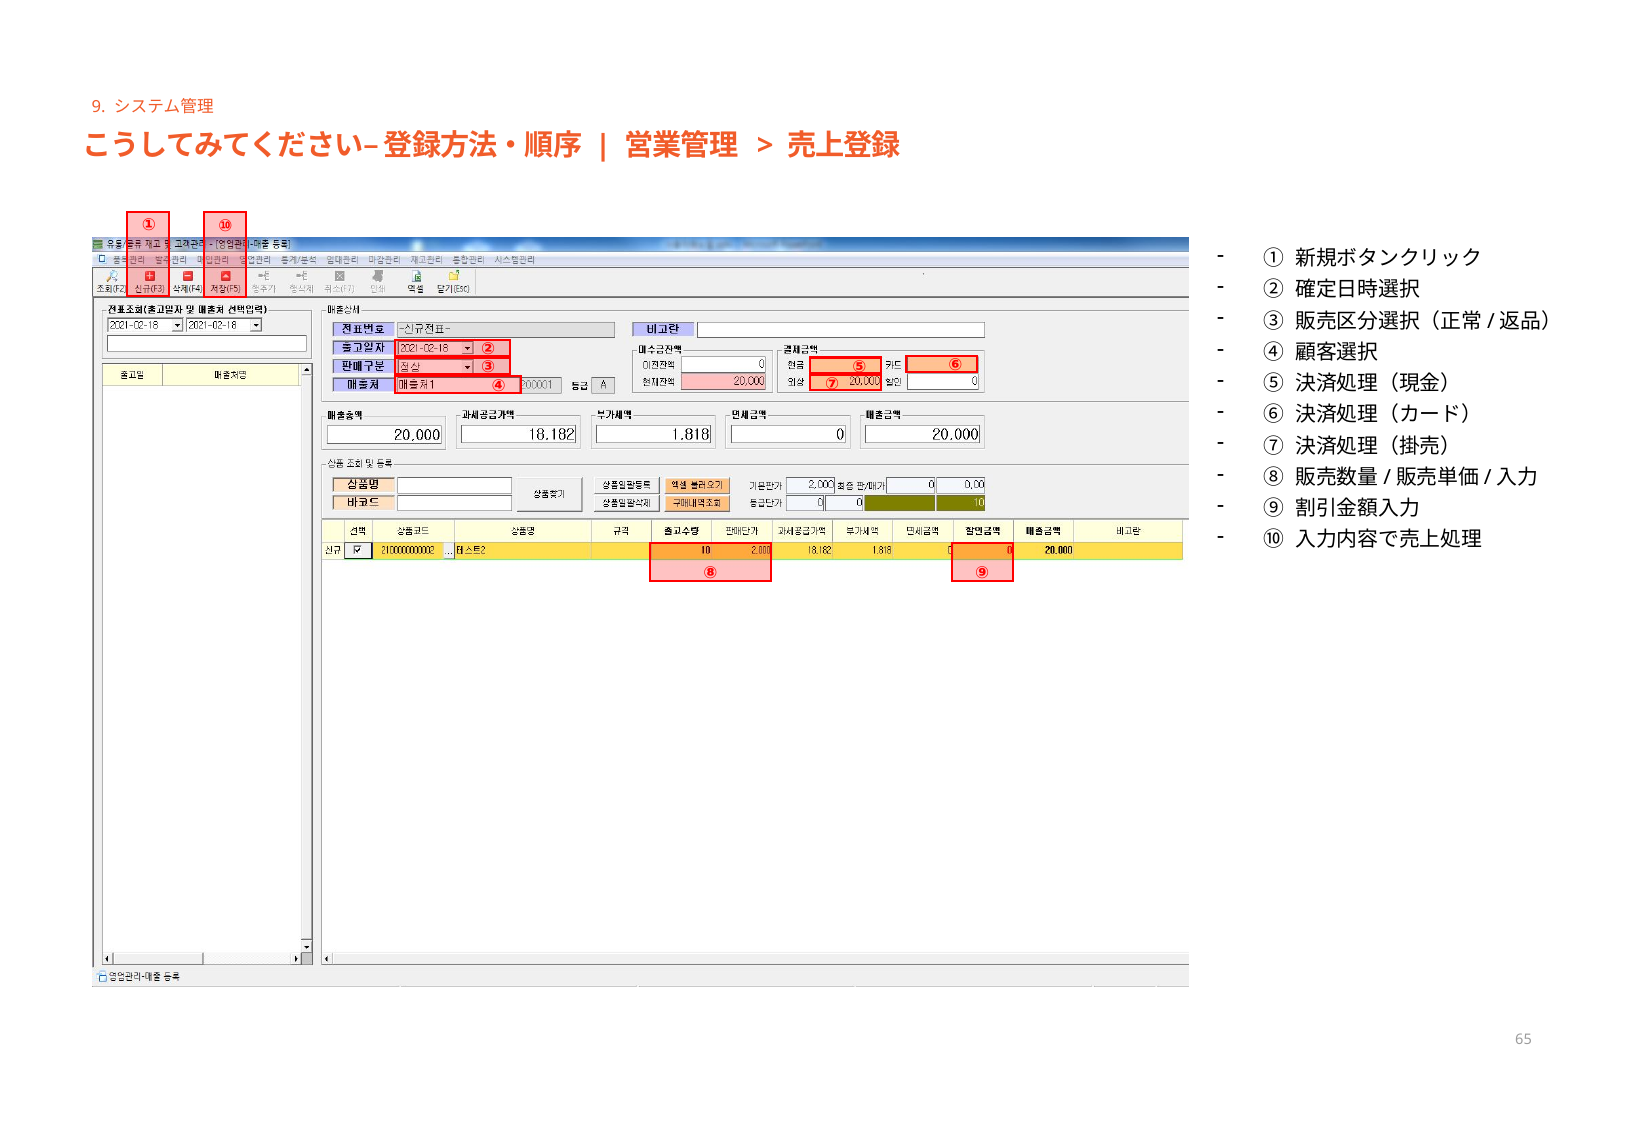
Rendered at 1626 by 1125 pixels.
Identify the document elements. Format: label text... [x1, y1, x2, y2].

picture [92, 237, 1189, 987]
text_box ① [126, 211, 170, 237]
text_box 9. システム管理 [91, 95, 214, 116]
text_box こうしてみてください– 登録方法・順序 | 営業管理 > 売上登録 [82, 126, 901, 162]
text_box ⑩ [203, 211, 247, 237]
slide_number 65 [1183, 1030, 1532, 1091]
text_box ① 新規ボタンクリック ② 確定日時選択 ③ 販売区分選択（正常/返品） ④ 顧客選択 ⑤ 決済処理（現金） ⑥ 決済処理（カード） ⑦ 決済処理（掛売） ⑧ 販売数量/販売単価/入力 ⑨ 割引金額入力 ⑩ 入力内容で売上処理 [1202, 237, 1600, 559]
